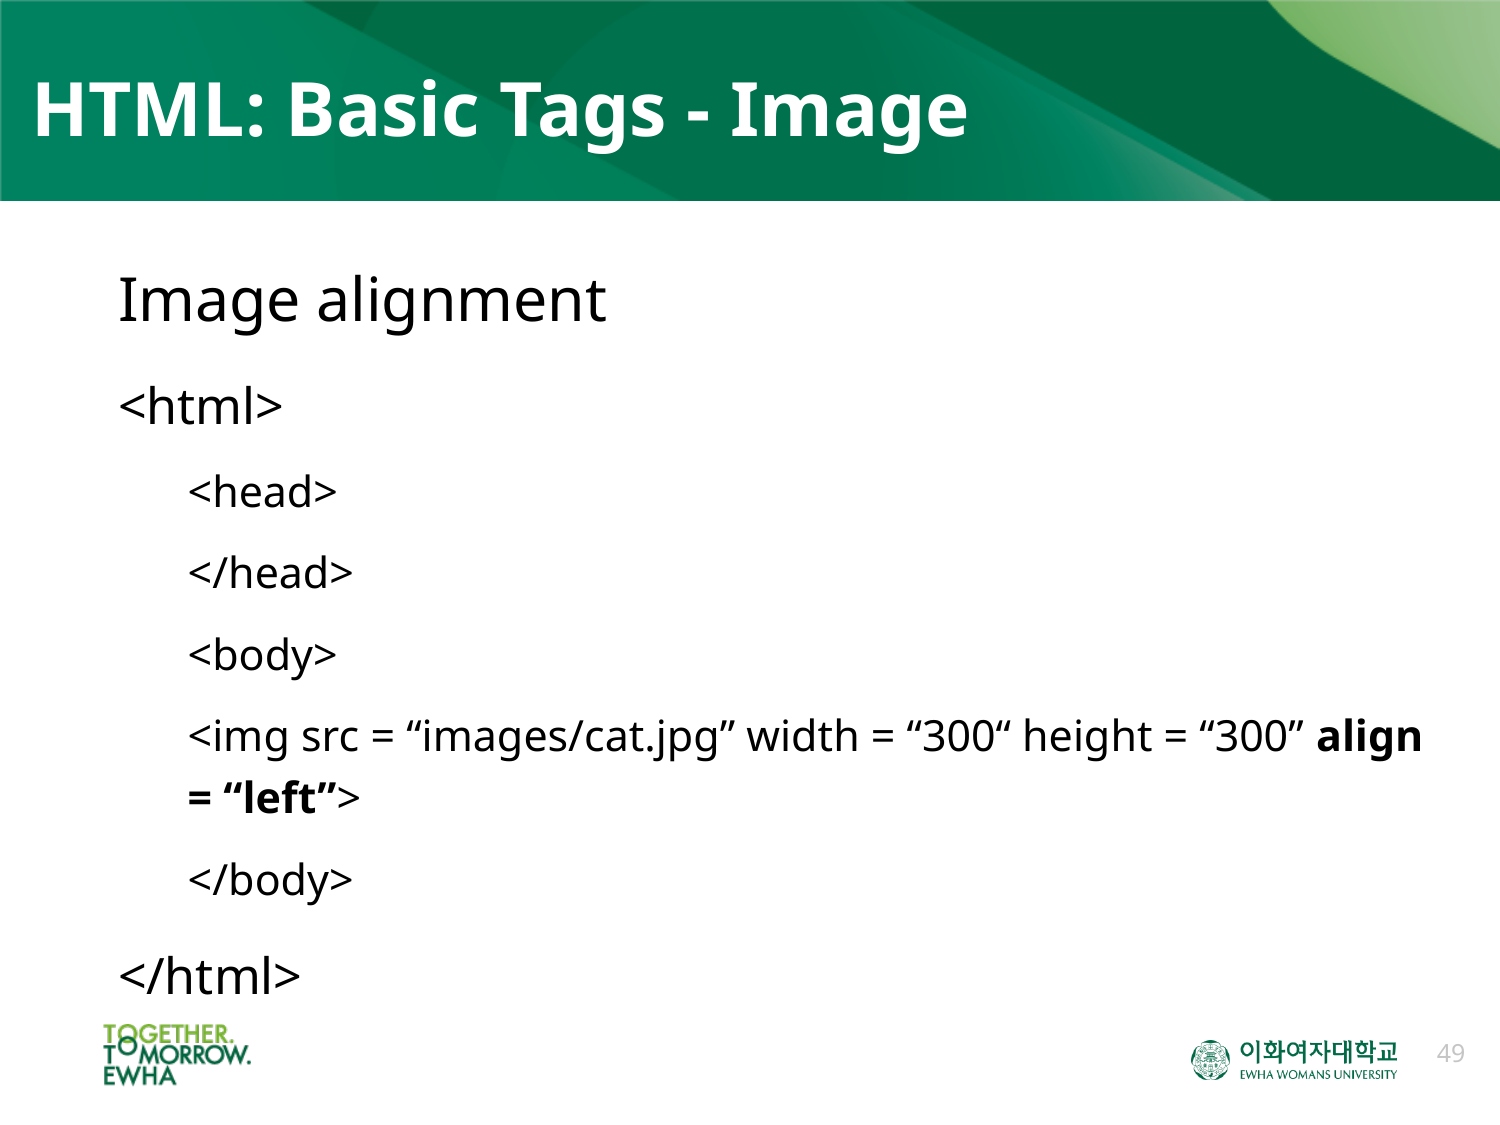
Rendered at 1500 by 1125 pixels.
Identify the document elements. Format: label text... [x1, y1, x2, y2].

picture [103, 1024, 251, 1087]
list Image alignment <html> <head> </head> <body> <img src = “images/cat.jpg” width = “300“ height = “300” align = “left”> </body> </html> [103, 238, 1463, 1014]
picture [0, 0, 1500, 201]
slide_number 49 [1142, 1024, 1481, 1085]
title HTML: Basic Tags - Image [16, 4, 1481, 222]
